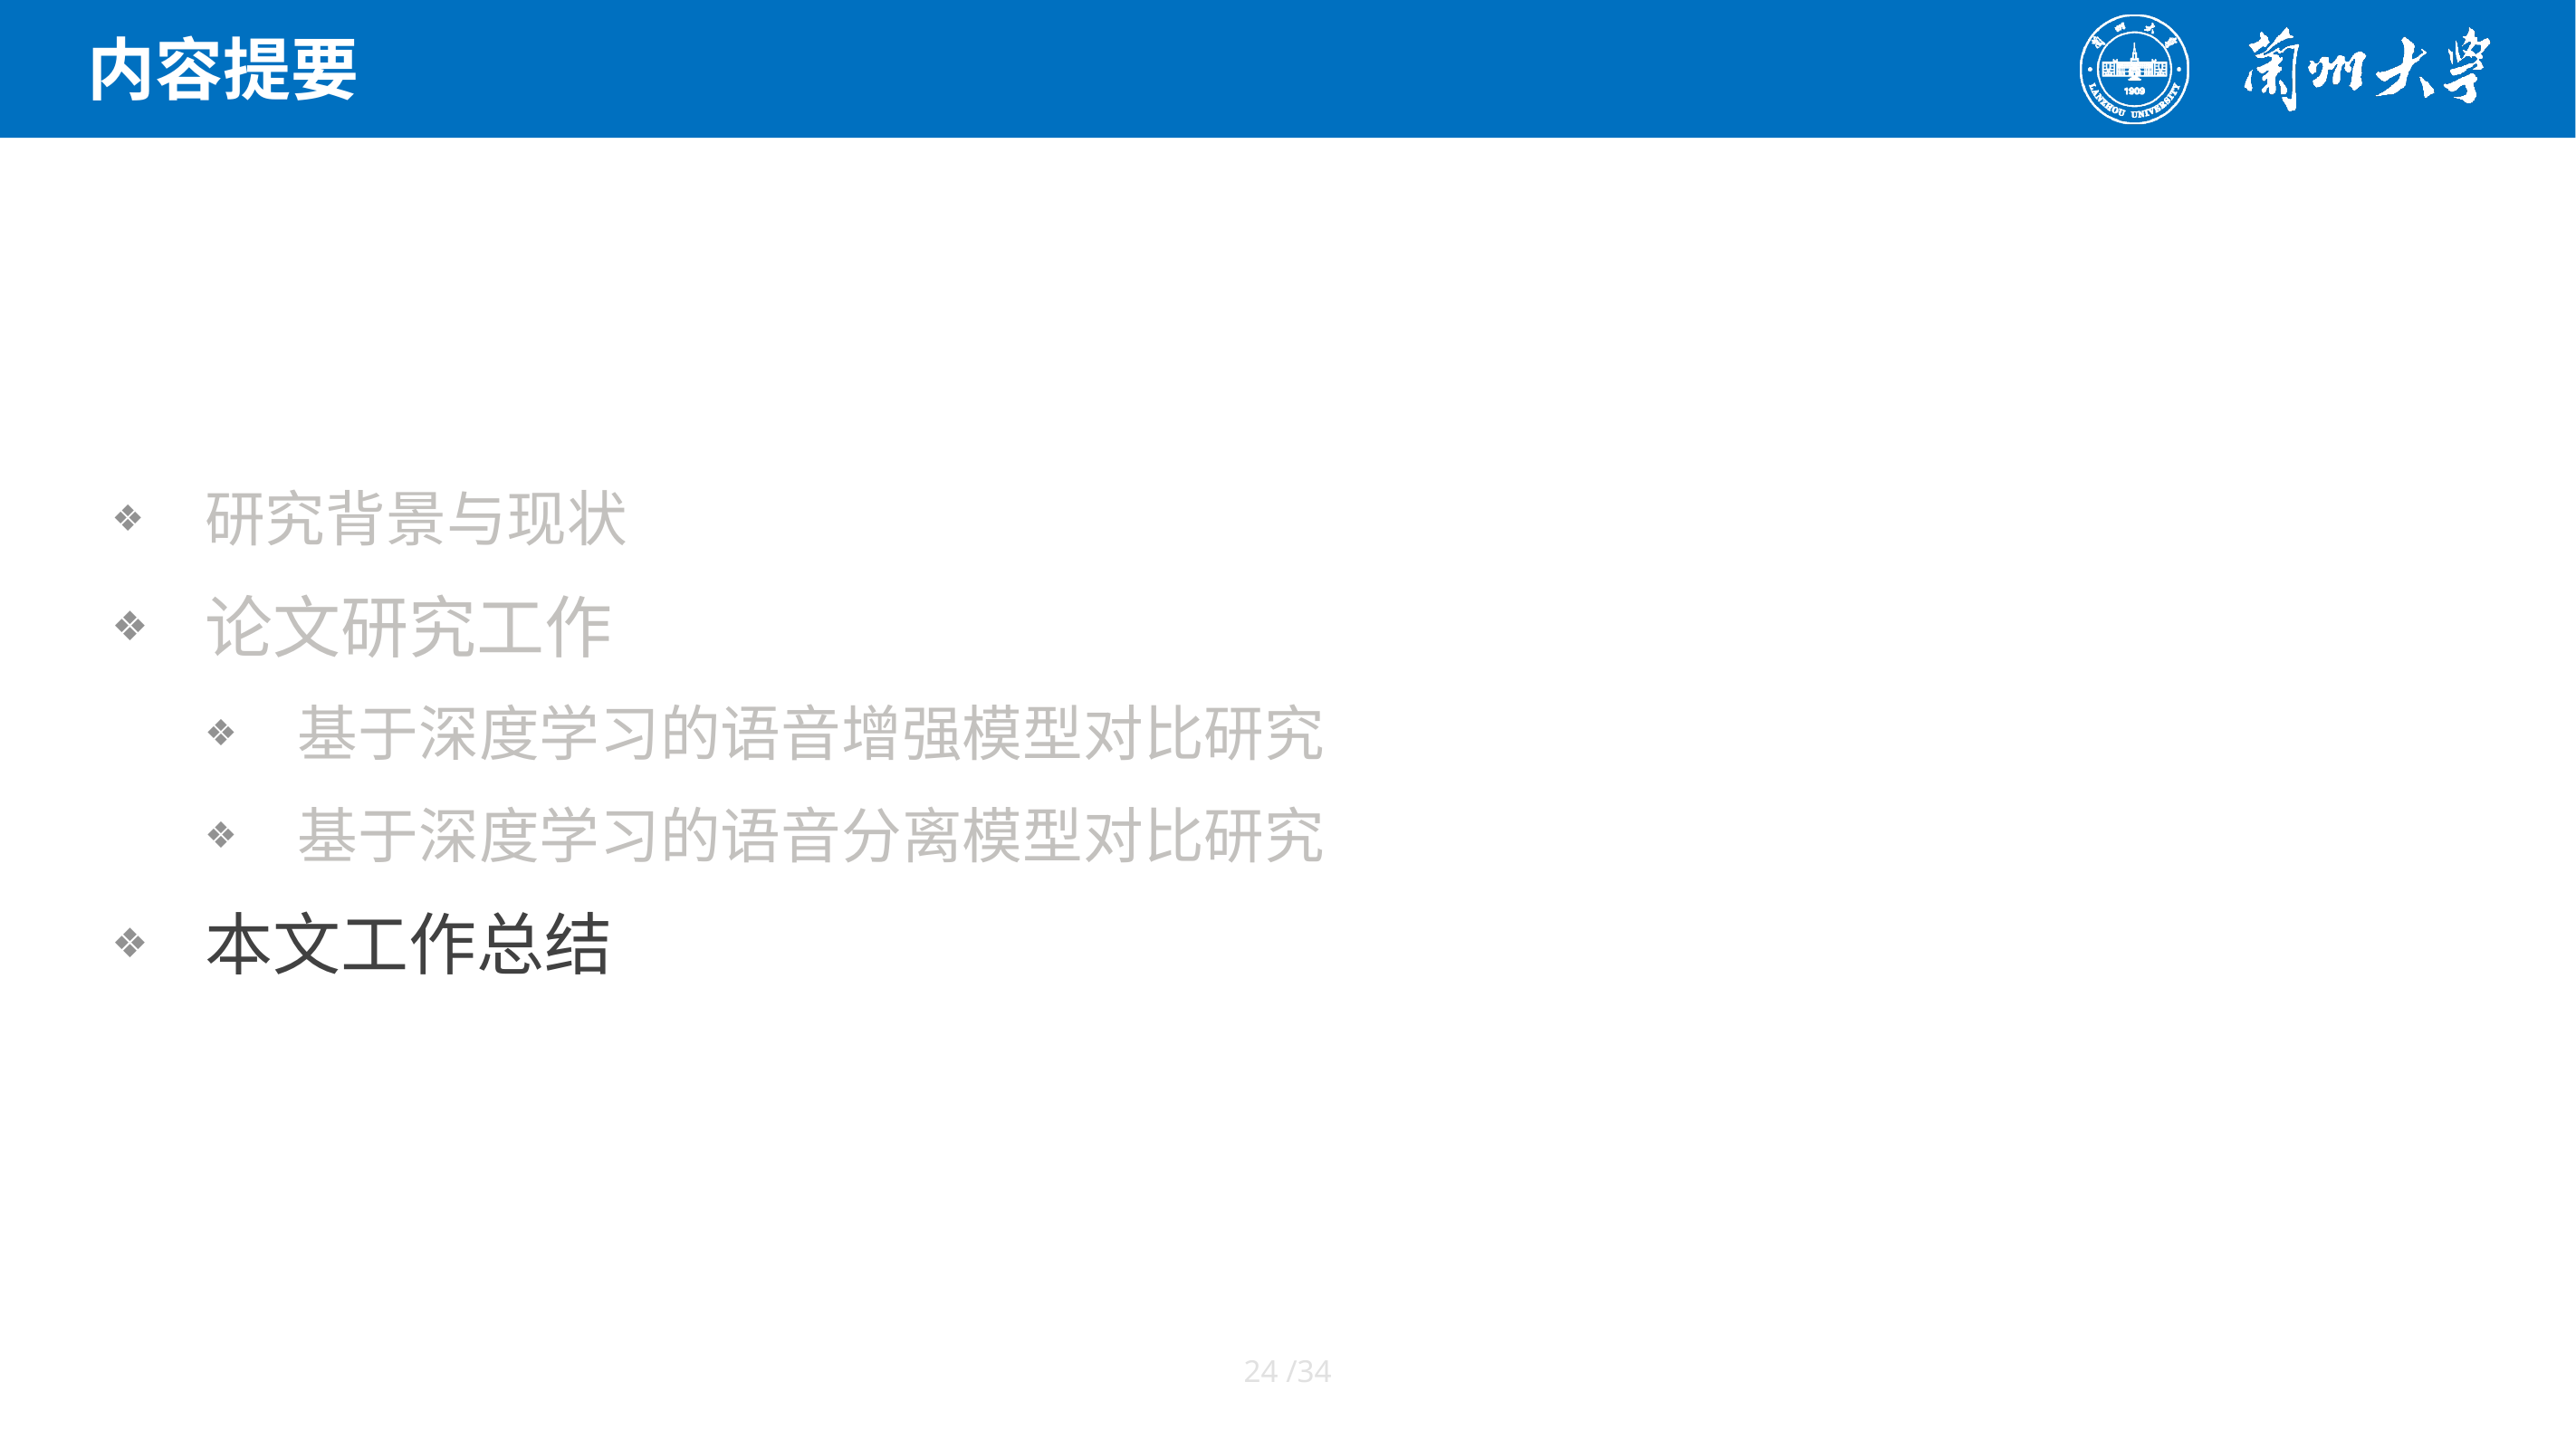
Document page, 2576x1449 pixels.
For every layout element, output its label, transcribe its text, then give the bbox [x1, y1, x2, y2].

list 研究背景与现状 论文研究工作 基于深度学习的语音增强模型对比研究 基于深度学习的语音分离模型对比研究 本文工作总结 [110, 271, 2487, 1178]
title 内容提要 [0, 1, 610, 139]
text_box [0, 0, 2576, 139]
picture [2033, 11, 2576, 129]
slide_number /34 [998, 1346, 1578, 1424]
